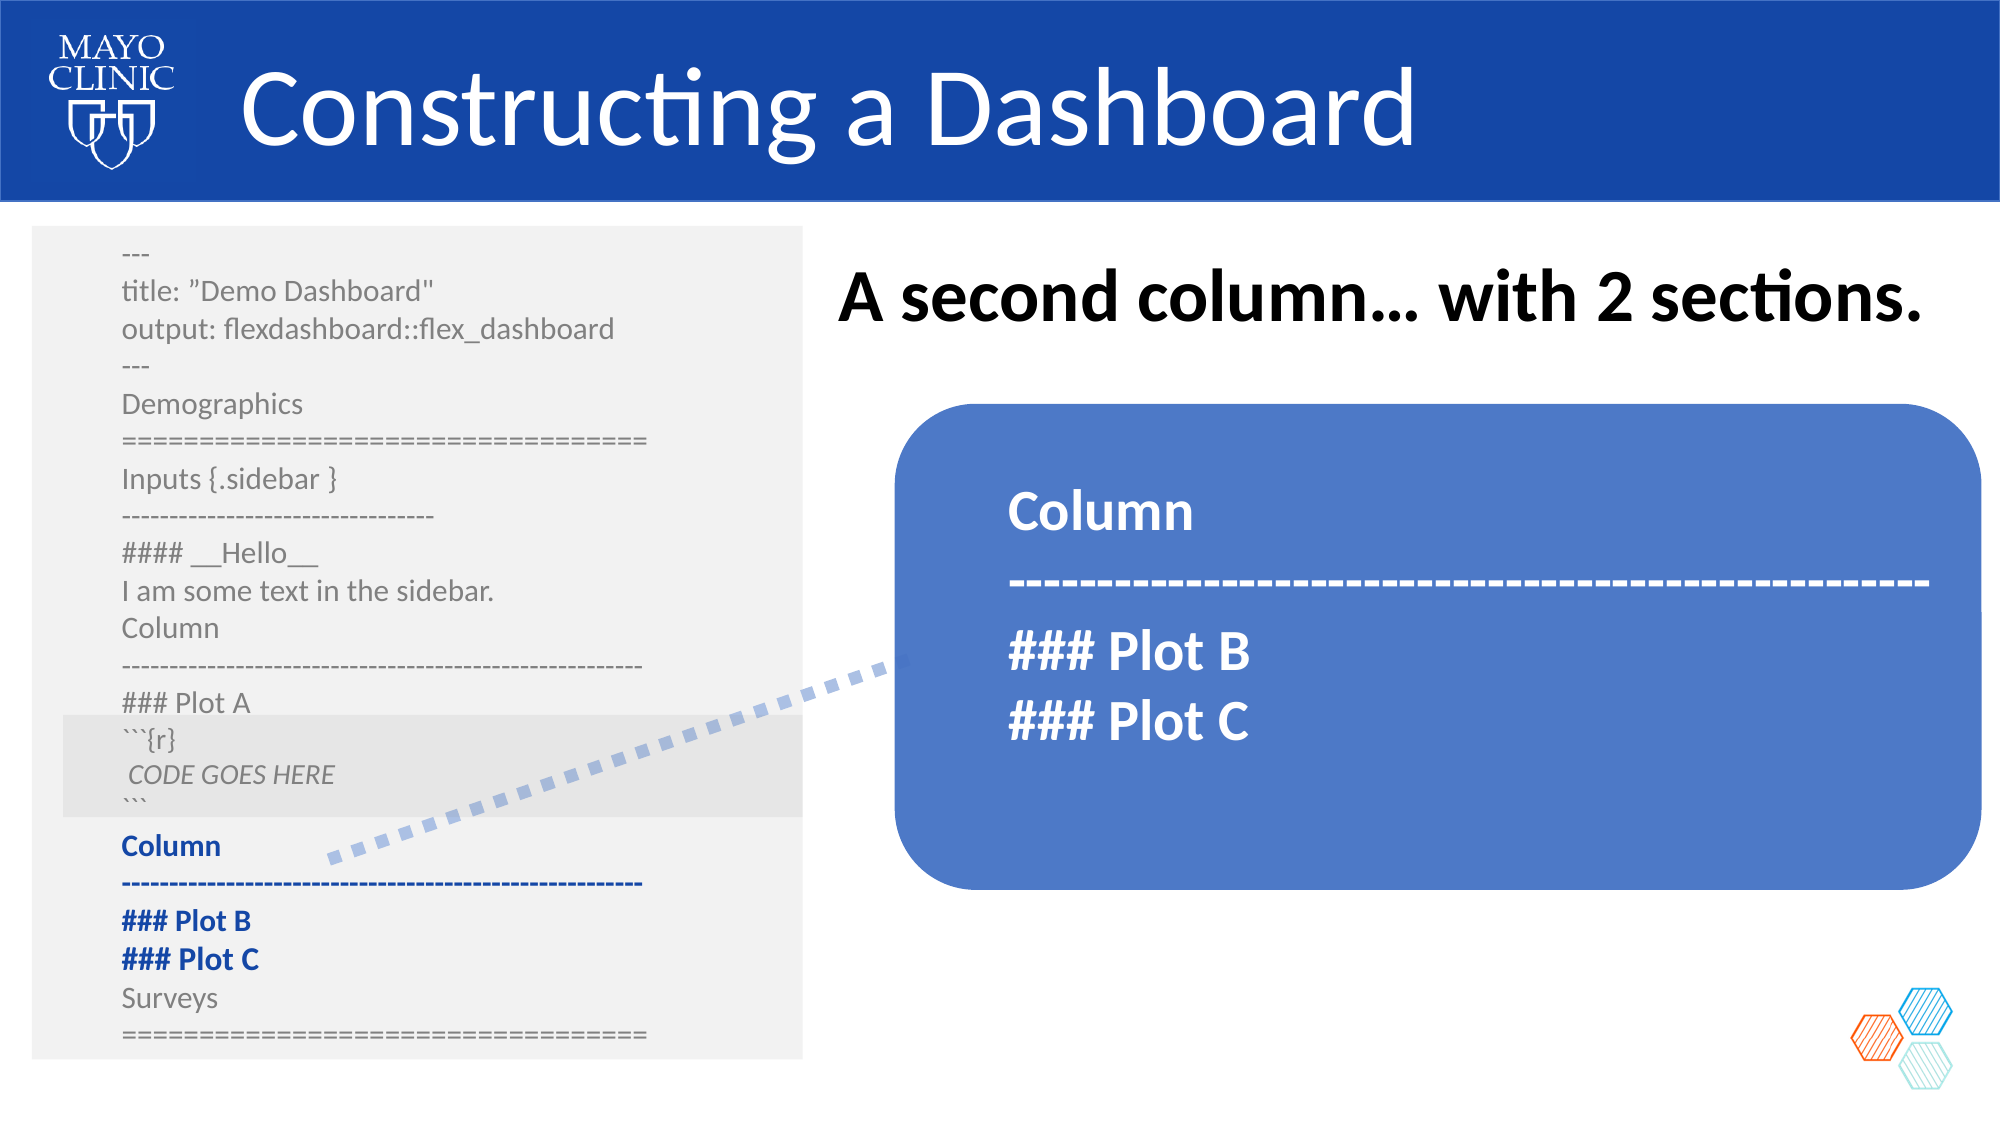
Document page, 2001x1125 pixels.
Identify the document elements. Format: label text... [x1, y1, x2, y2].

text_box [62, 714, 328, 818]
text_box Column ---------------------------------------------------- ### Plot B ### Plot C [893, 402, 1983, 891]
text_box --- title: ”Demo Dashboard" output: flexdashboard::flex_dashboard --- Demographics ================================== Inputs {.sidebar } --------------------------------- #### __Hello__ I am some text in the sidebar. Column ------------------------------------------------------- ### Plot A ```{r} CODE GOES HERE ``` Column ------------------------------------------------------- ### Plot B ### Plot C Surveys ================================== [31, 225, 803, 1060]
text_box A second column… with 2 sections. [823, 239, 1982, 345]
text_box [328, 657, 914, 860]
picture [1819, 964, 1963, 1115]
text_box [0, 0, 2000, 202]
